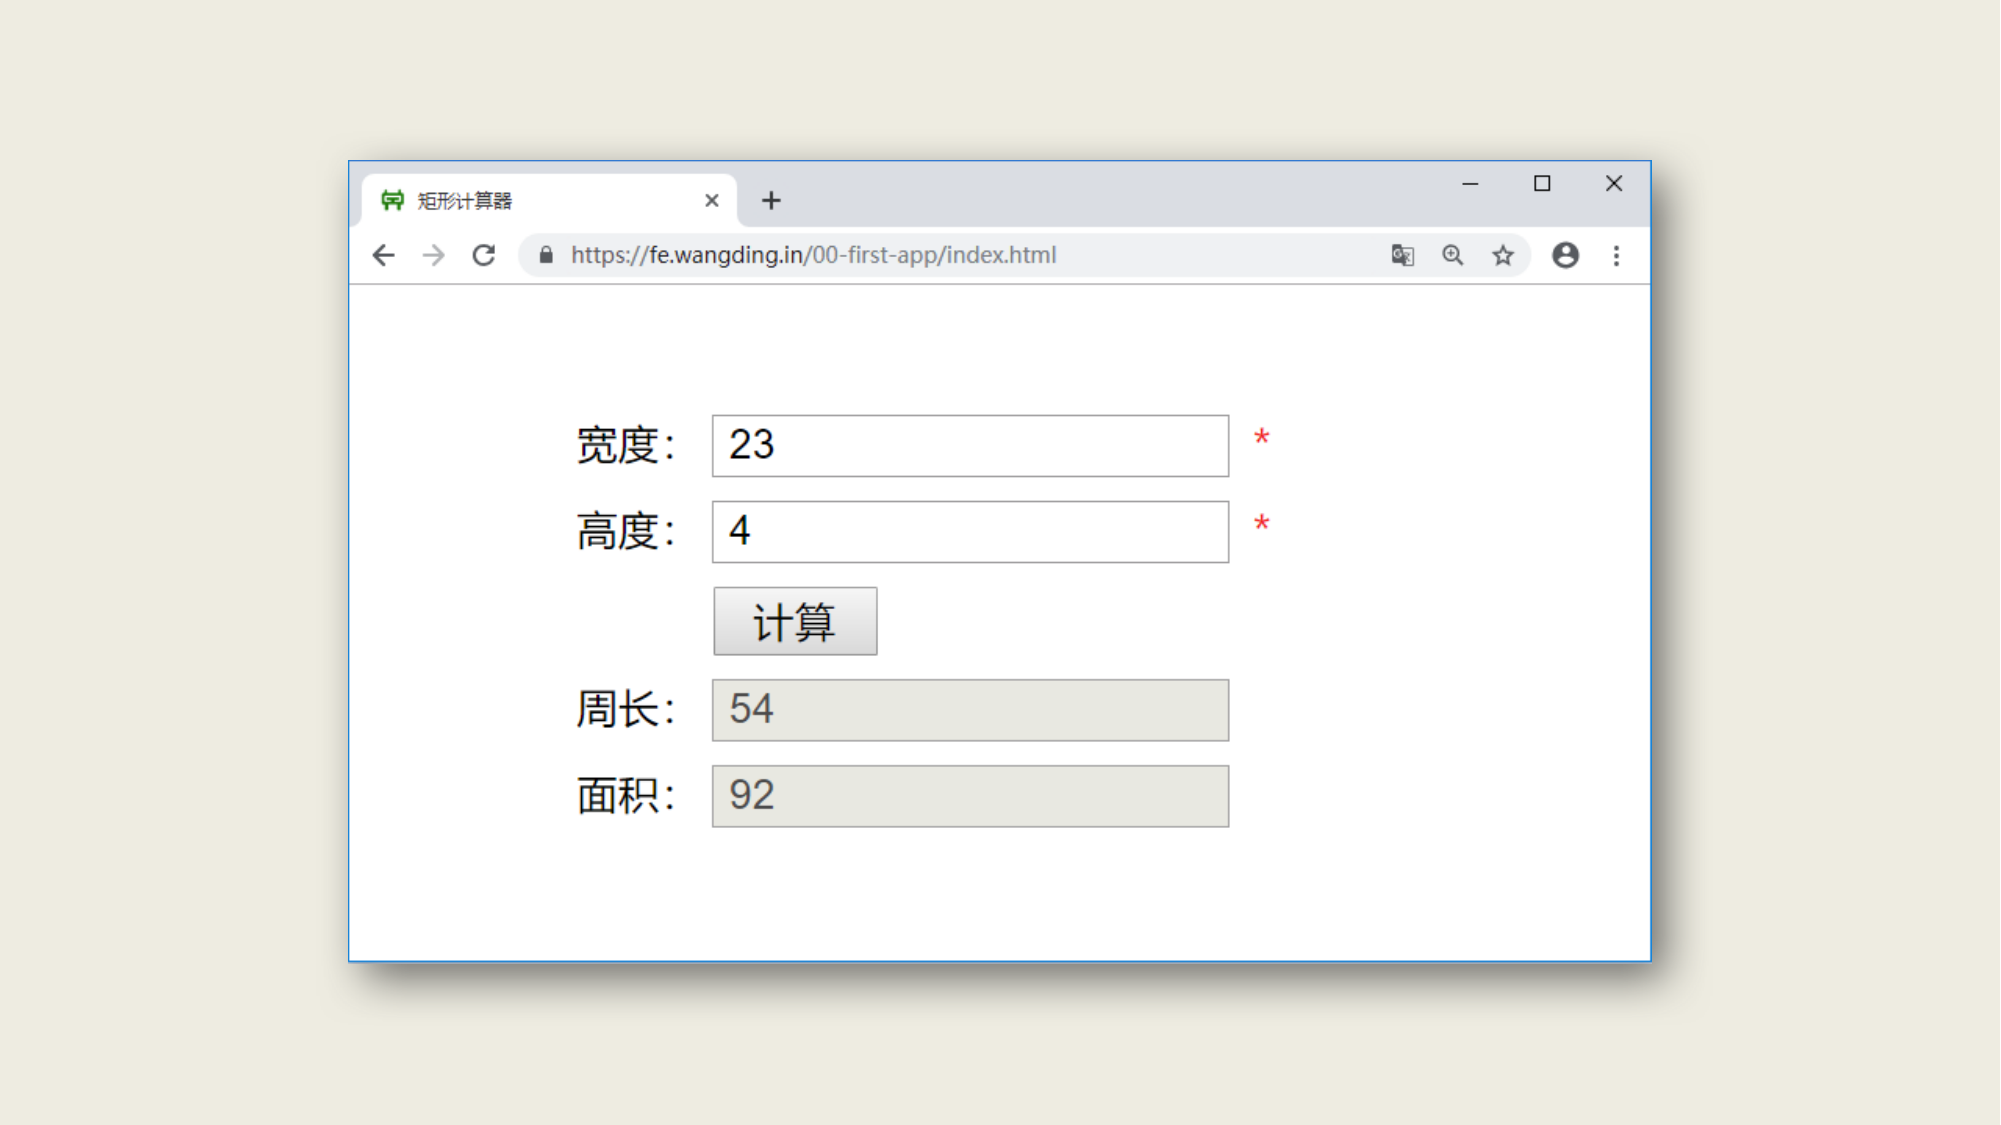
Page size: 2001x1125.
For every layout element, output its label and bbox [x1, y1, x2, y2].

picture [348, 160, 1652, 965]
